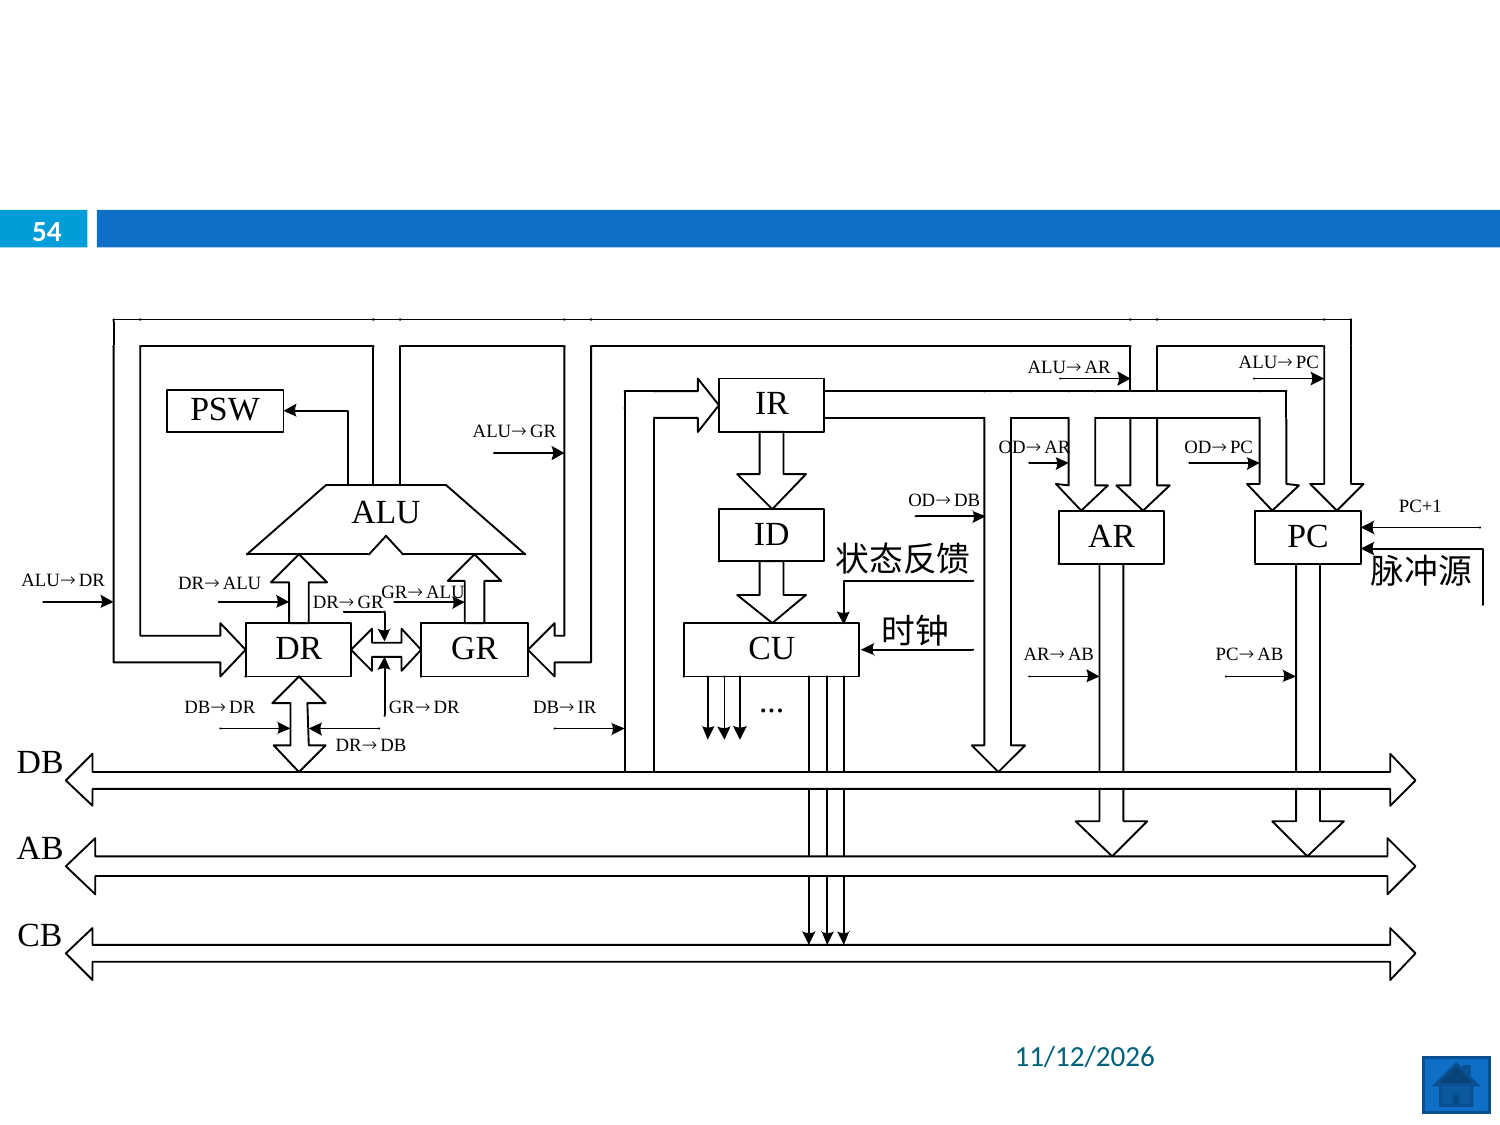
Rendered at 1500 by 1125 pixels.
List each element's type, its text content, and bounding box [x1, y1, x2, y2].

text_box [1423, 1057, 1490, 1113]
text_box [0, 239, 1500, 984]
text_box 54 [0, 187, 94, 239]
text_box 2020/6/29 [999, 1024, 1438, 1085]
